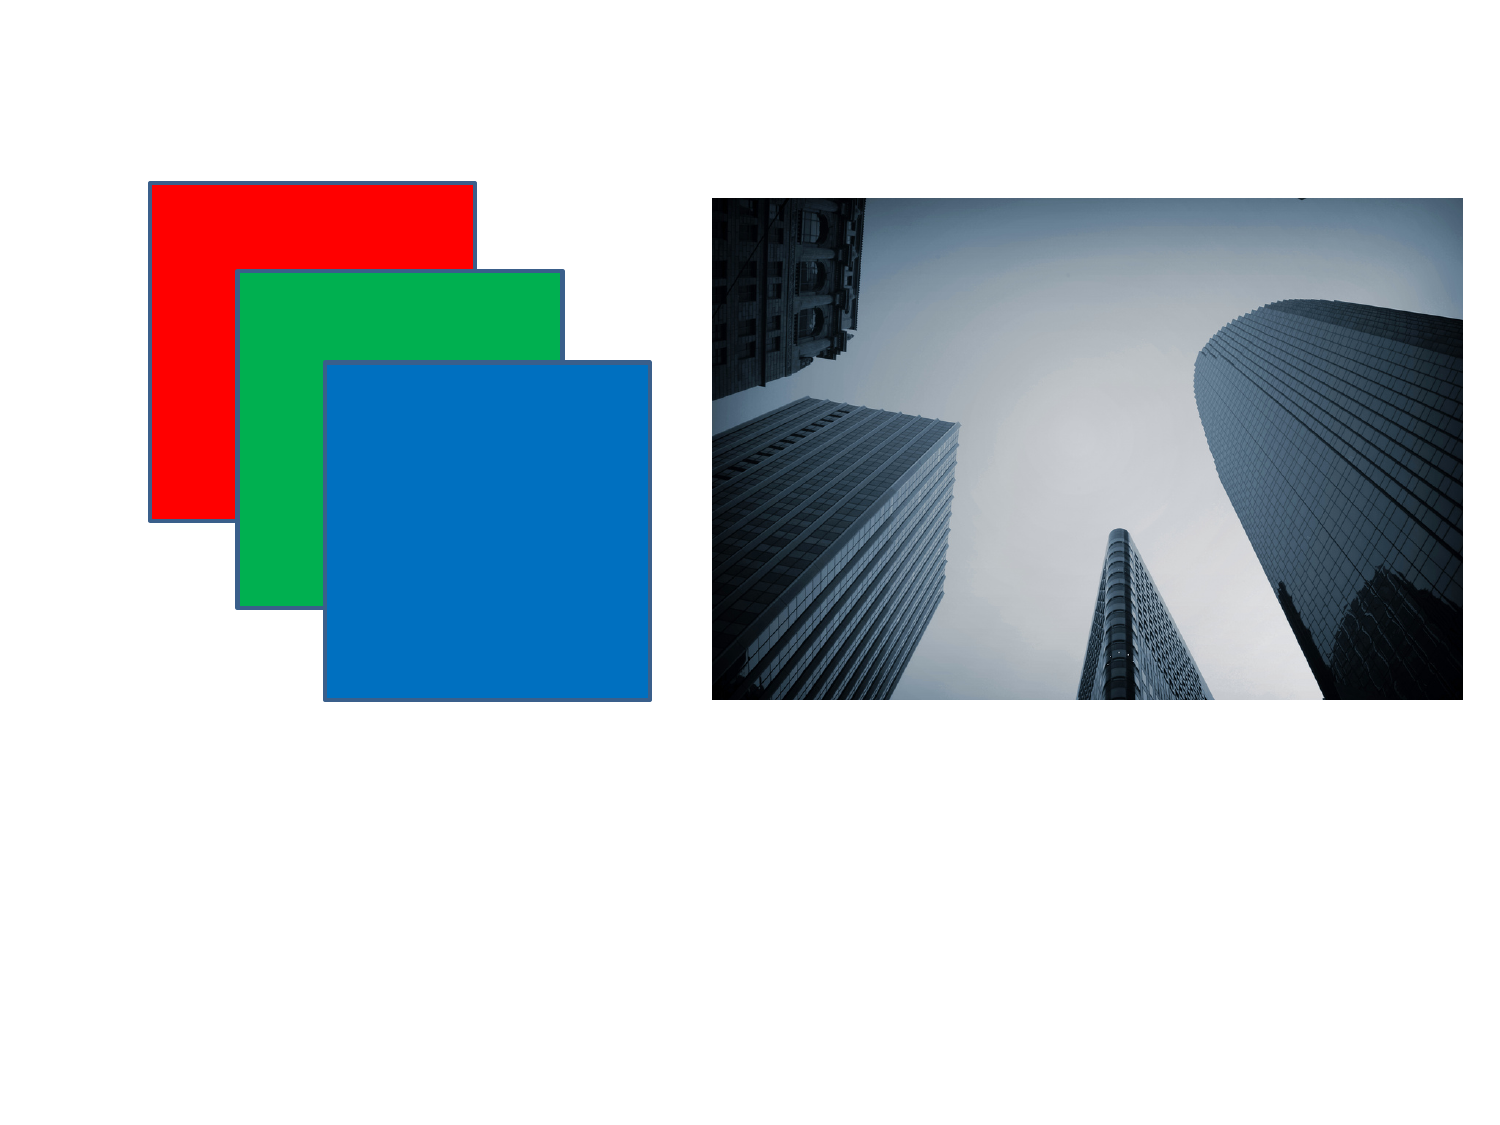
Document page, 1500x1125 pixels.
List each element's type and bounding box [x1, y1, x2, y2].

picture [712, 197, 1463, 701]
text_box [148, 181, 477, 523]
text_box [235, 269, 565, 610]
text_box [323, 360, 652, 702]
